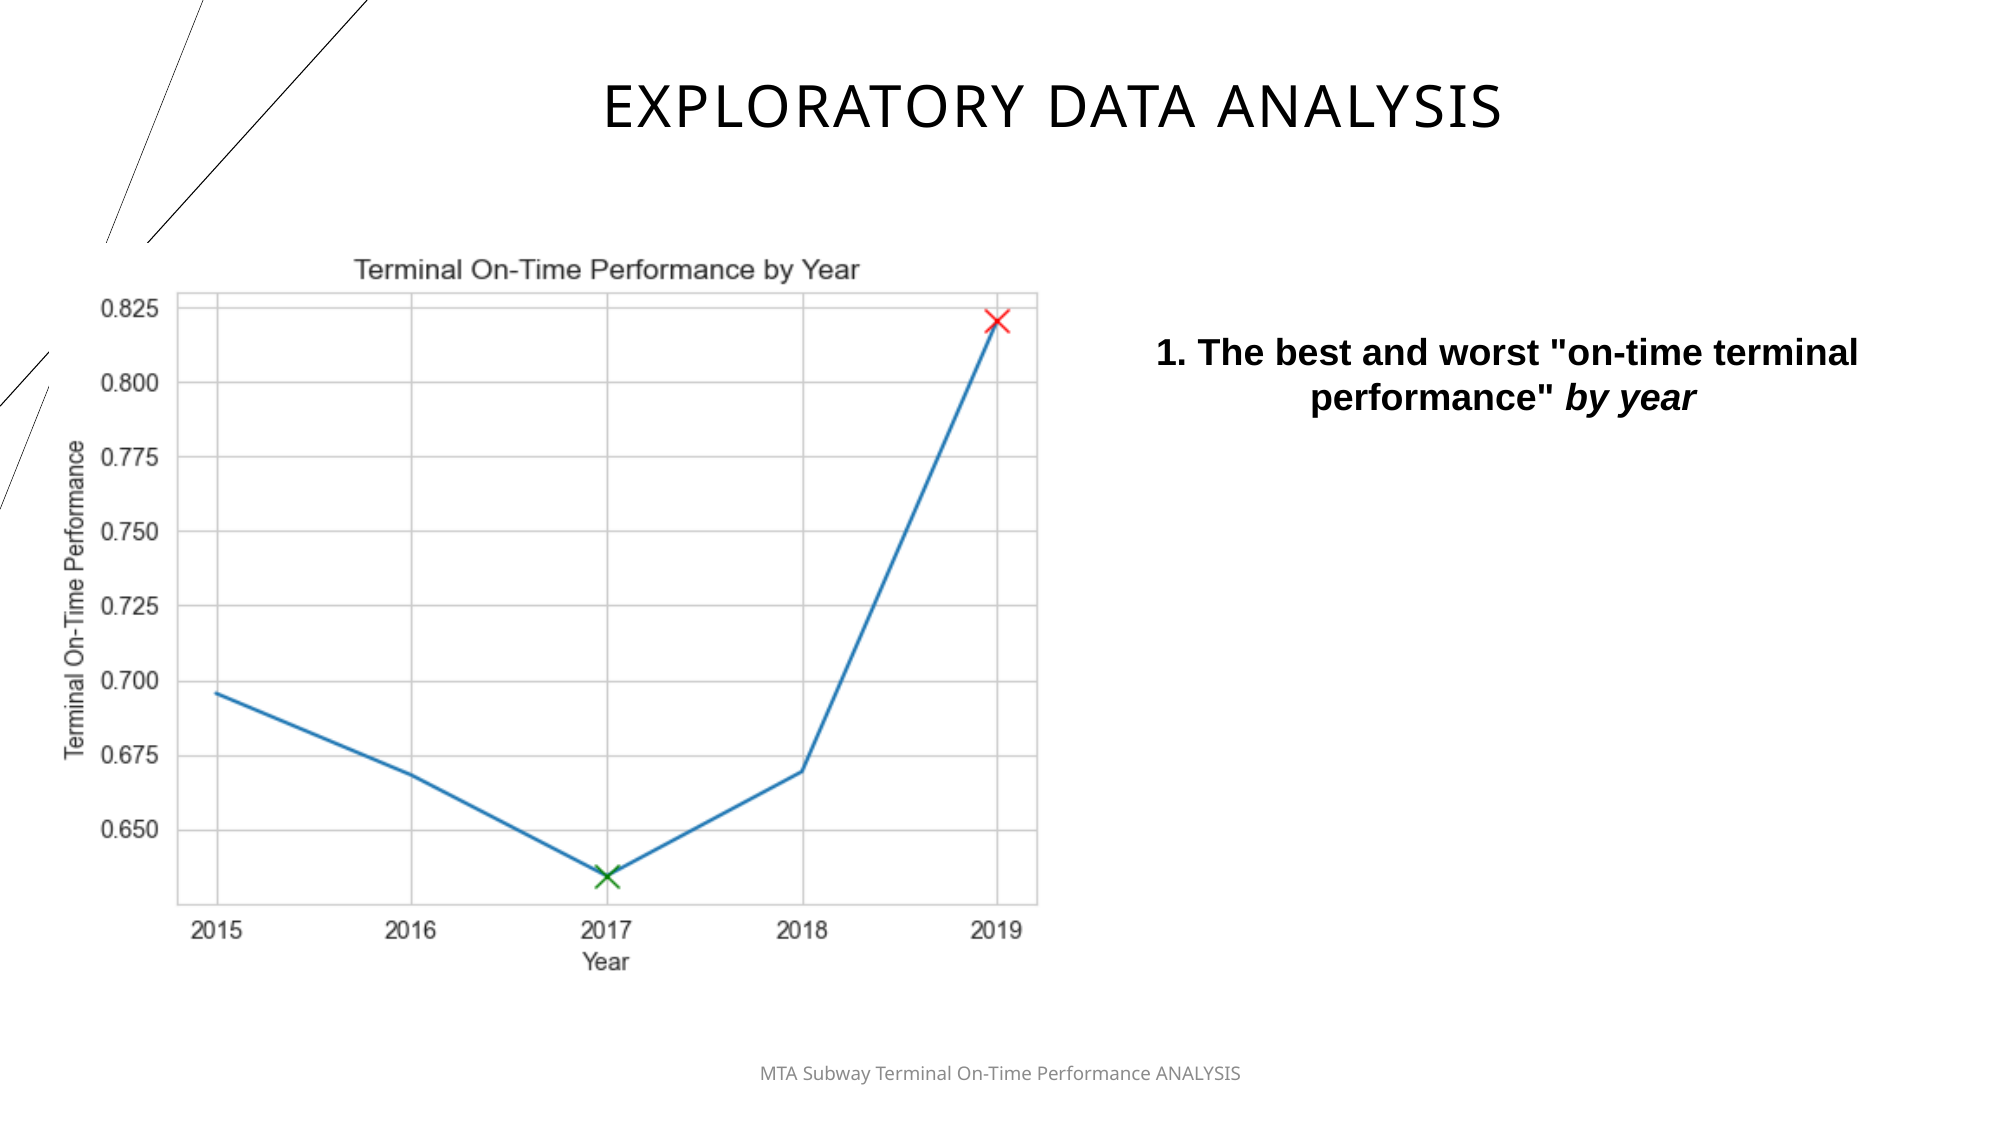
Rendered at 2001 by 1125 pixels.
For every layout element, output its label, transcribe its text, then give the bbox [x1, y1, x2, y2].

title EXPLORATORY DATA ANALYSIS [362, 0, 1744, 218]
footer MTA Subway Terminal On-Time Performance ANALYSIS [662, 1042, 1338, 1103]
text_box 1. The best and worst "on-time terminal performance" by year [1054, 320, 1963, 425]
picture [49, 243, 1054, 992]
